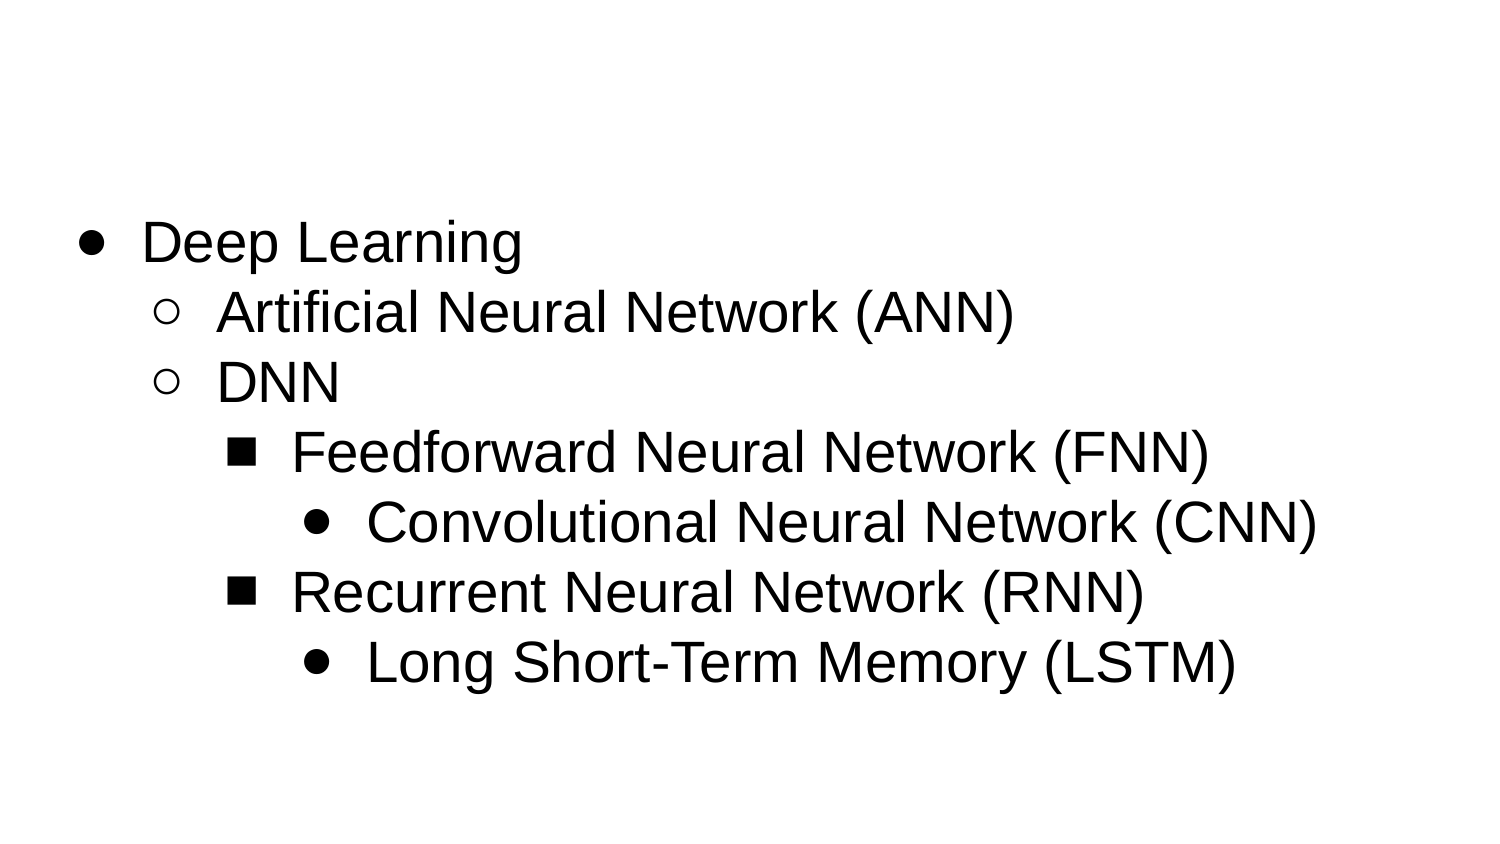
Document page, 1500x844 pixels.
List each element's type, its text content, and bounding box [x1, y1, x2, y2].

list Deep Learning Artificial Neural Network (ANN) DNN Feedforward Neural Network (FNN) Convolutional Neural Network (CNN) Recurrent Neural Network (RNN) Long Short-Term Memory (LSTM) [51, 189, 1449, 750]
